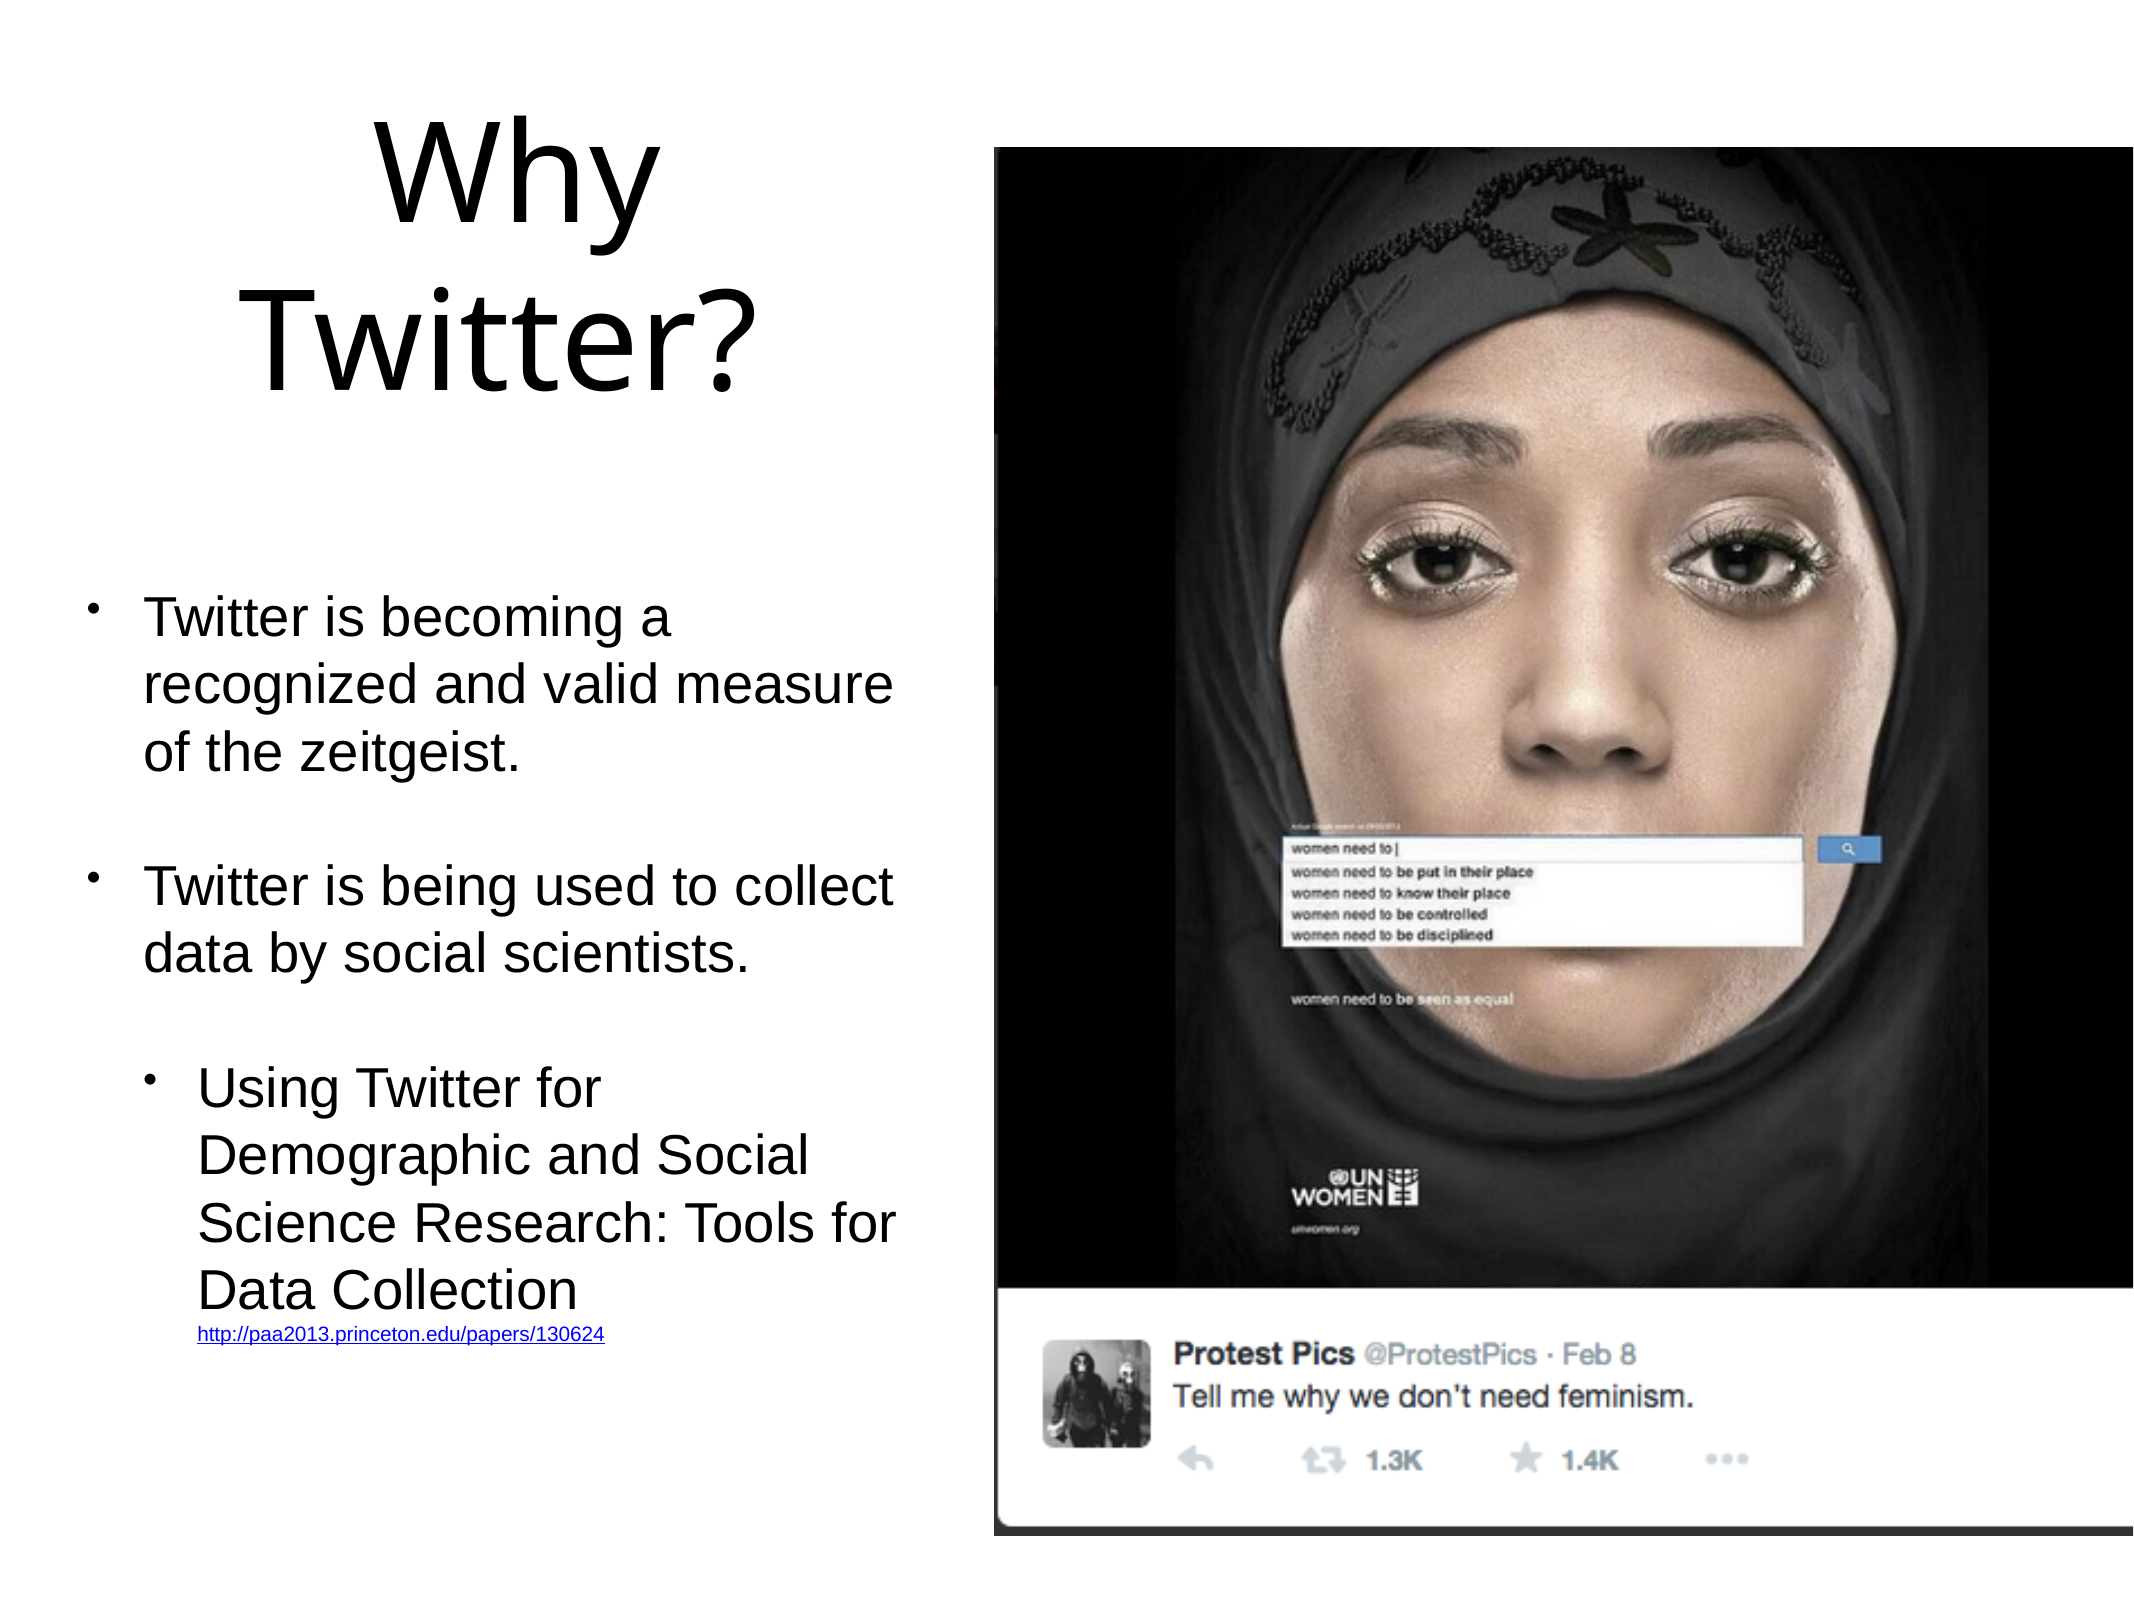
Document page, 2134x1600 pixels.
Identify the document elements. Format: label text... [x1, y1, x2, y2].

list Twitter is becoming a recognized and valid measure of the zeitgeist. Twitter is being used to collect data by social scientists. Using Twitter for Demographic and Social Science Research: Tools for Data Collection http://paa2013.princeton.edu/papers/130624 [86, 426, 899, 1500]
title Why Twitter? [155, 72, 878, 426]
picture [993, 147, 2134, 1536]
